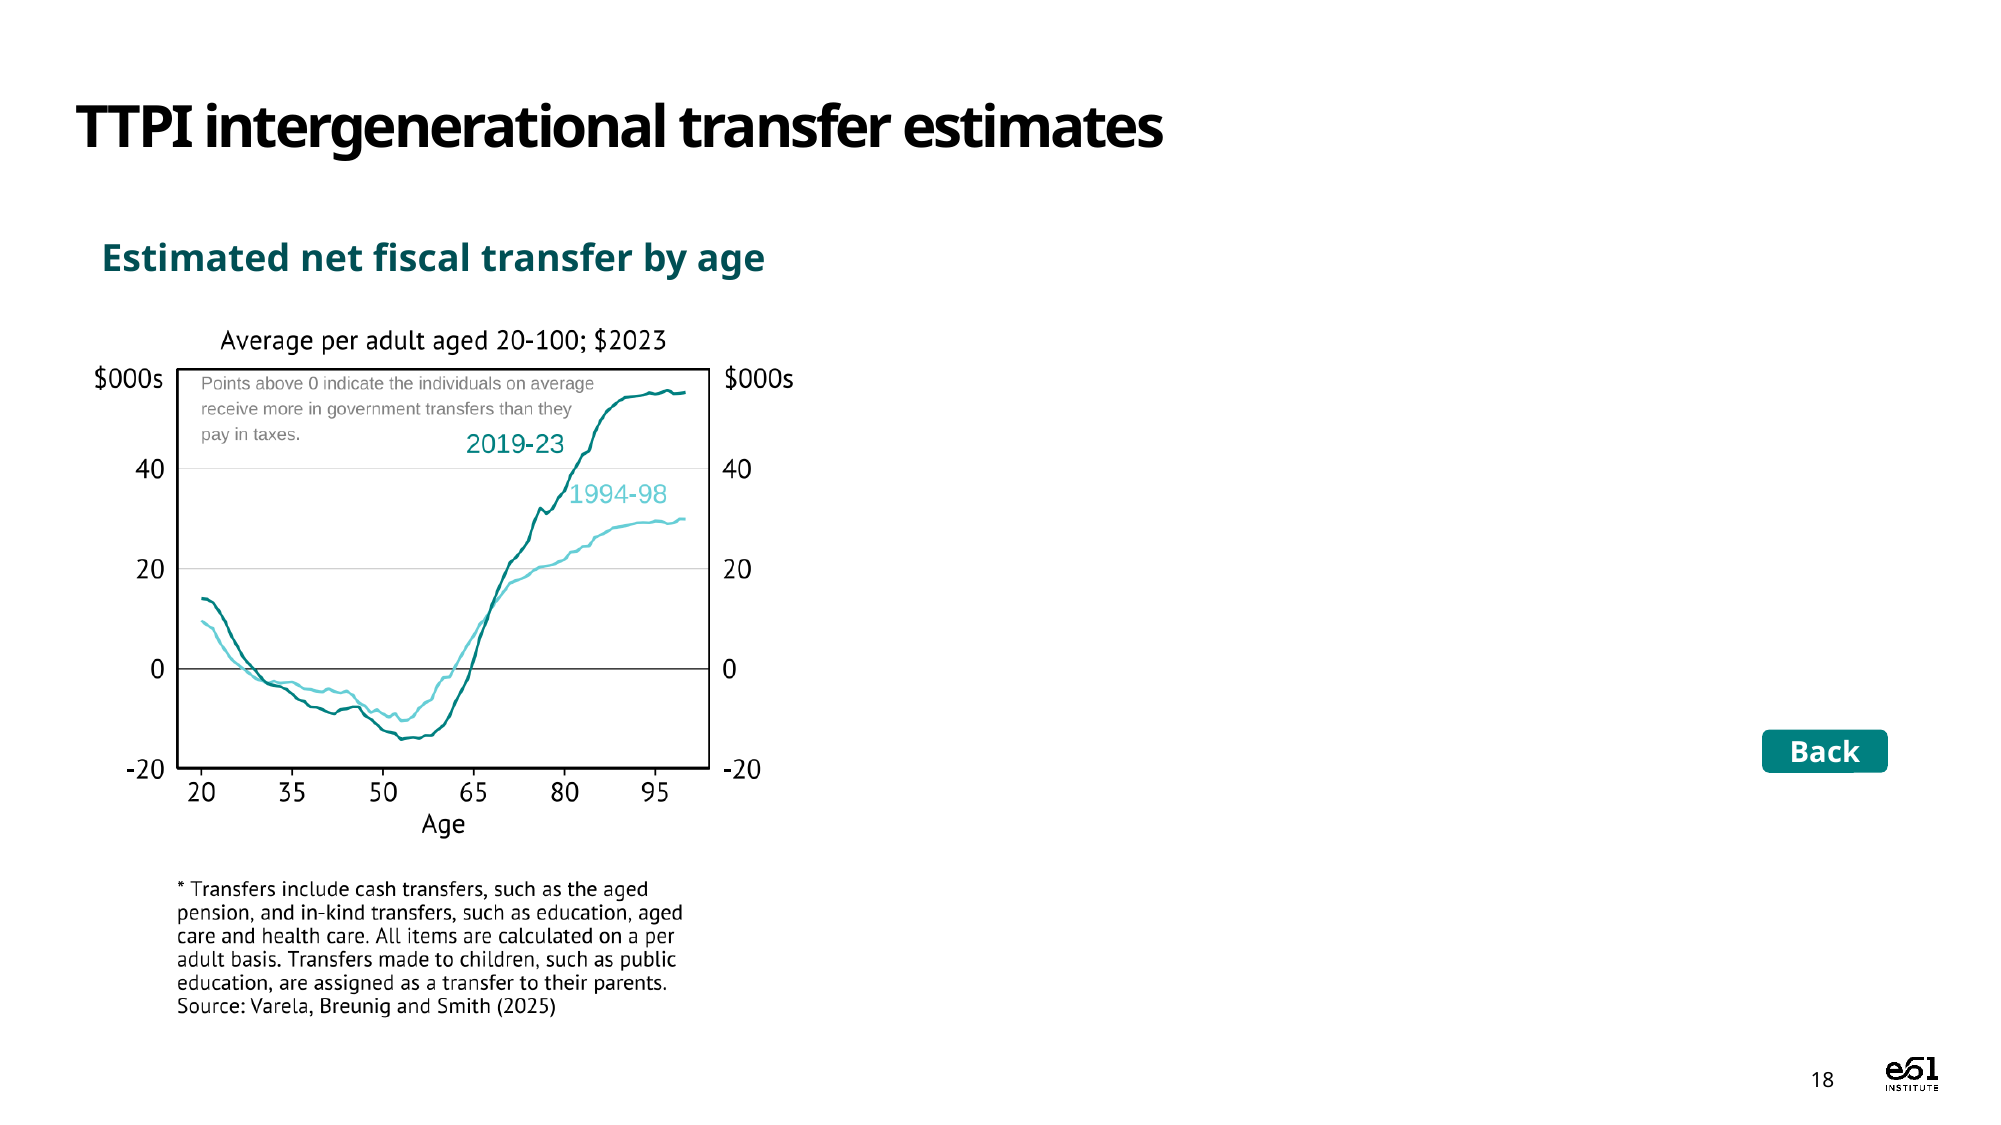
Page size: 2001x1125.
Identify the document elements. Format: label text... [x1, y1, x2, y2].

text_box Back [1761, 728, 1889, 774]
picture [87, 321, 801, 1023]
slide_number 18 [1795, 1050, 1888, 1095]
picture [1883, 1048, 1941, 1096]
title TTPI intergenerational transfer estimates [60, 95, 1941, 211]
text_box Estimated net fiscal transfer by age [86, 227, 782, 287]
